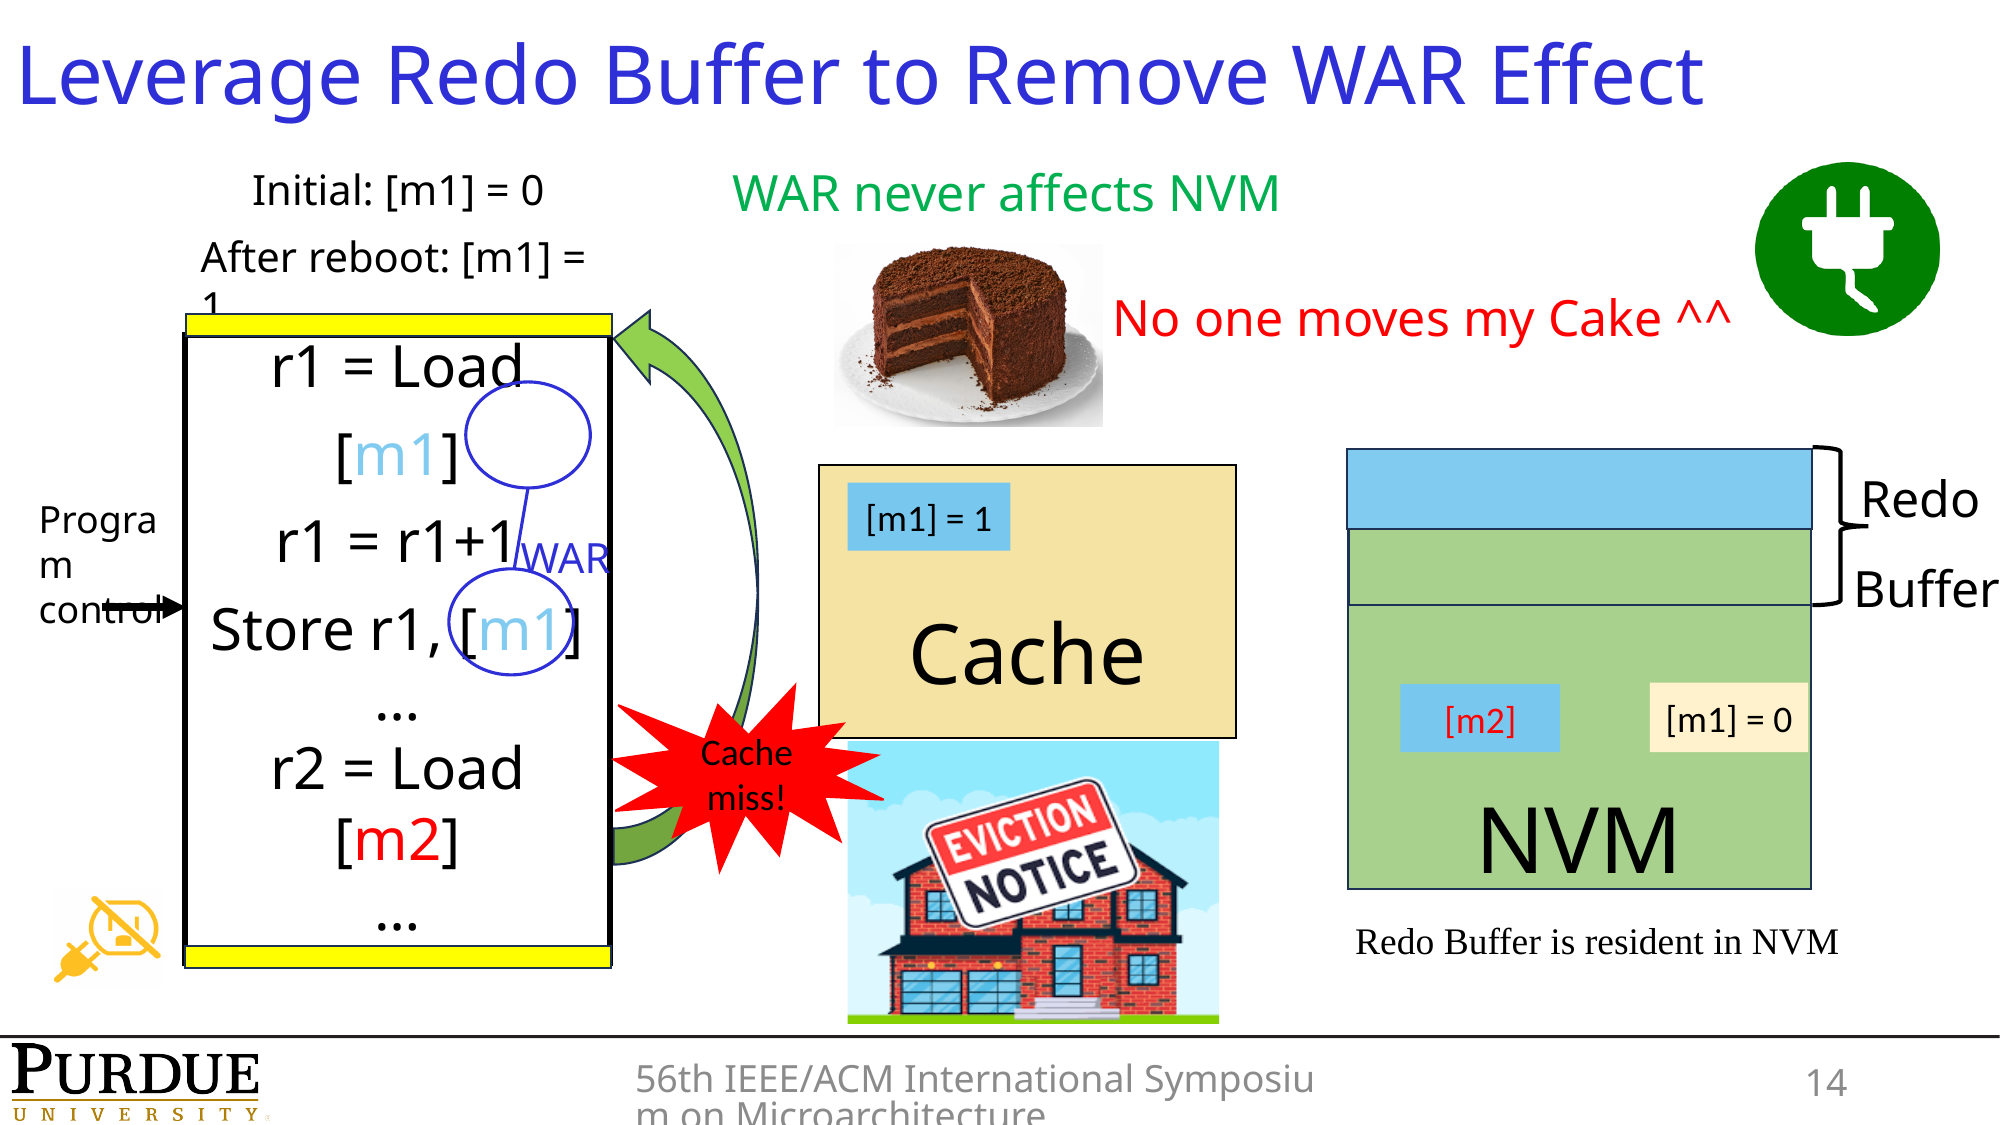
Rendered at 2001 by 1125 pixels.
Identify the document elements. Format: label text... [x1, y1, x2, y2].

text_box [m1] = 1 [847, 482, 1011, 552]
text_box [448, 381, 591, 675]
text_box WAR [591, 524, 628, 590]
picture [834, 244, 1103, 428]
picture [1755, 162, 1940, 336]
footer 56th IEEE/ACM International Symposium on Microarchitecture [620, 1045, 1338, 1115]
text_box WAR never affects NVM [717, 153, 1914, 229]
title Leverage Redo Buffer to Remove WAR Effect [0, 21, 1738, 135]
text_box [1348, 453, 1812, 605]
picture [52, 889, 163, 989]
text_box Redo Buffer is resident in NVM [1315, 909, 1880, 970]
text_box [612, 808, 685, 866]
text_box No one moves my Cake ^^ [1103, 279, 1863, 355]
text_box Cache [818, 464, 1237, 739]
picture [847, 741, 1220, 1024]
text_box [m1] = 0 [1649, 682, 1809, 753]
text_box r1 = Load [m1] r1 = r1+1 Store r1, [m1] … r2 = Load [m2] … [184, 334, 611, 945]
text_box [636, 308, 760, 728]
picture [11, 1043, 271, 1121]
text_box [1812, 446, 1869, 606]
text_box [m2] [1399, 683, 1561, 753]
slide_number 14 [1412, 1054, 1863, 1115]
text_box Redo Buffer [1695, 429, 2000, 625]
text_box NVM [1347, 604, 1812, 890]
text_box Initial: [m1] = 0 [185, 156, 611, 222]
text_box [185, 313, 613, 337]
text_box [1346, 448, 1812, 530]
text_box [184, 945, 612, 969]
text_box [24, 488, 194, 608]
text_box After reboot: [m1] = 1 [185, 223, 636, 384]
text_box Cache miss! [610, 682, 847, 875]
